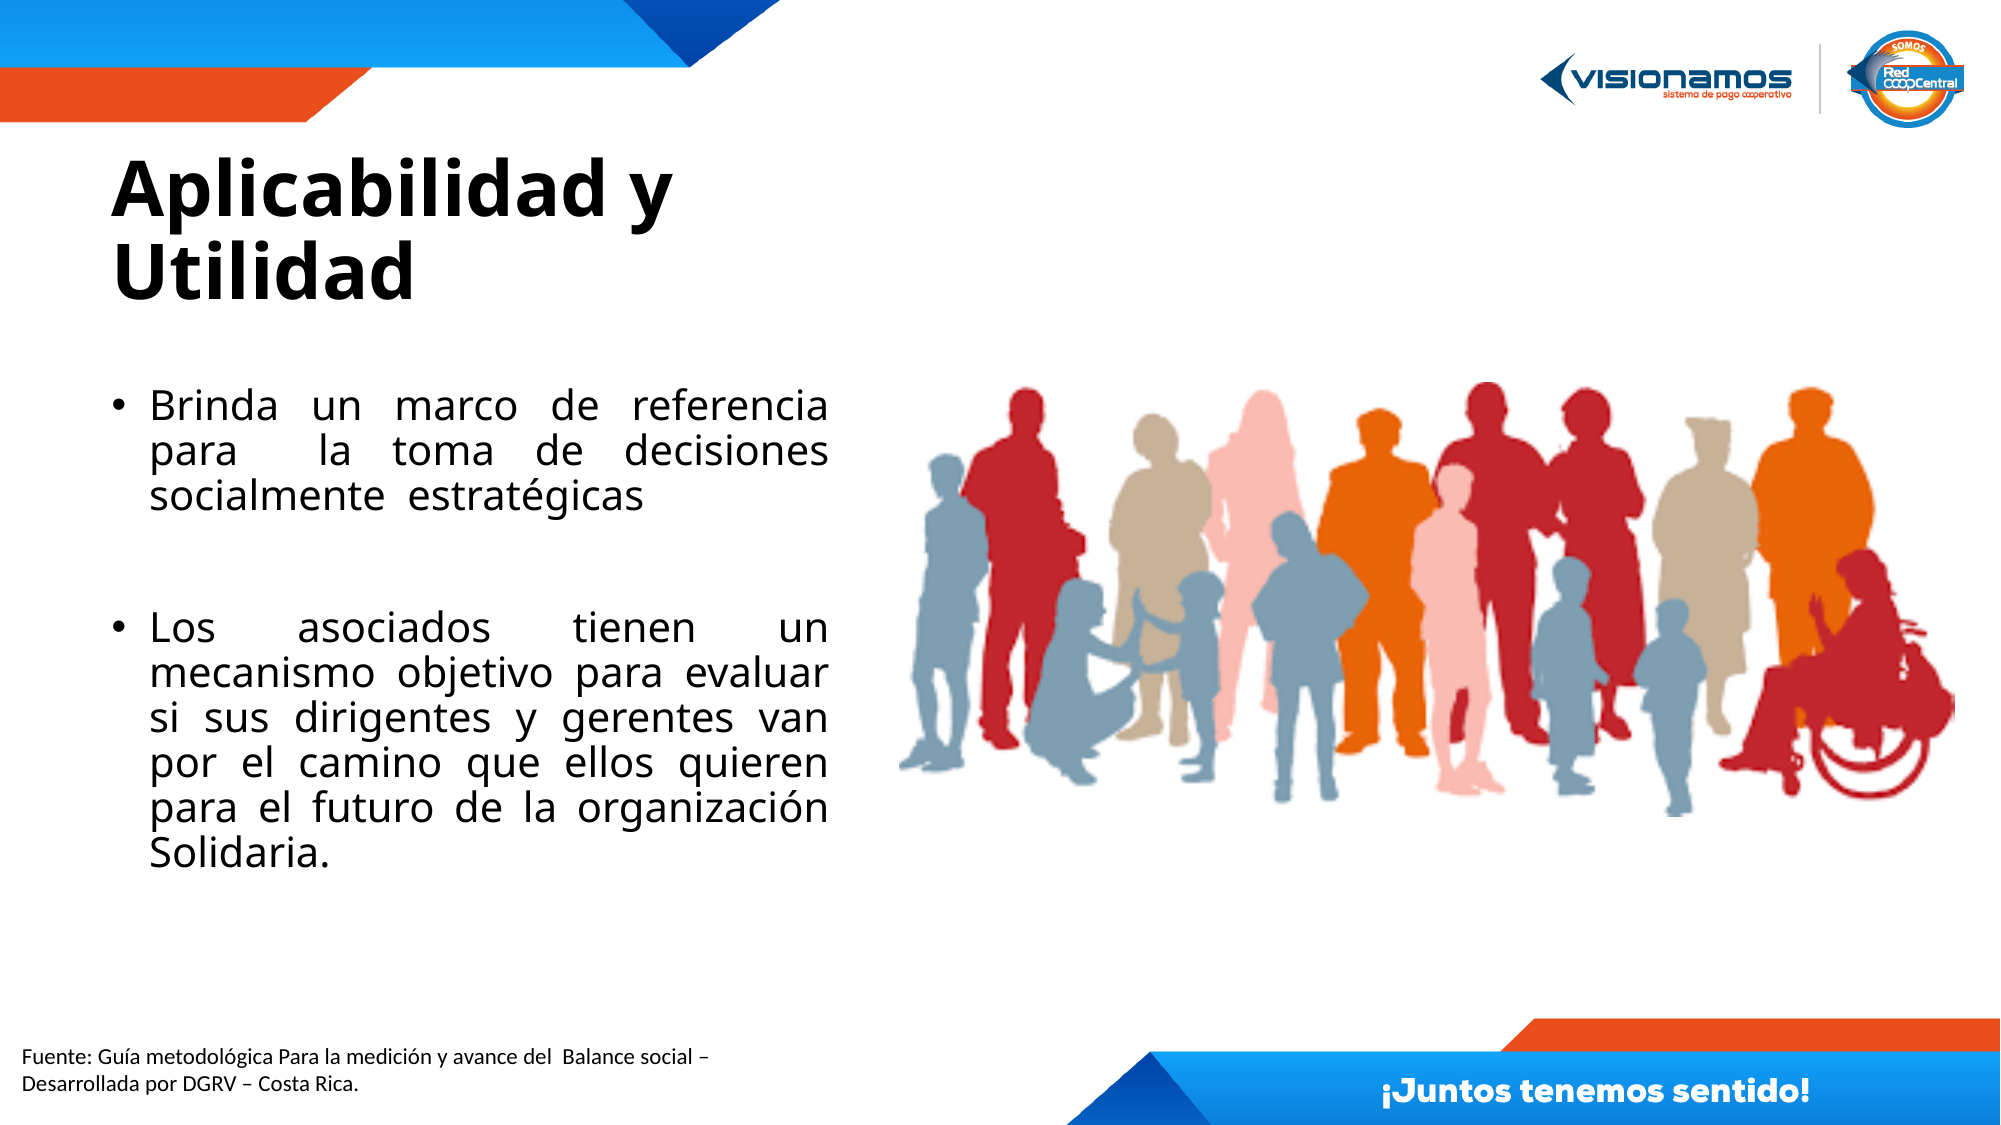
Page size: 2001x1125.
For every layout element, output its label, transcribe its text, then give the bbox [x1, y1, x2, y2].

list Brinda un marco de referencia para la toma de decisiones socialmente estratégicas Los asociados tienen un mecanismo objetivo para evaluar si sus dirigentes y gerentes van por el camino que ellos quieren para el futuro de la organización Solidaria. [96, 305, 845, 962]
picture [0, 0, 2000, 1125]
text_box Aplicabilidad y Utilidad [96, 140, 845, 305]
text_box Fuente: Guía metodológica Para la medición y avance del Balance social – Desarrollada por DGRV – Costa Rica. [7, 1033, 826, 1125]
